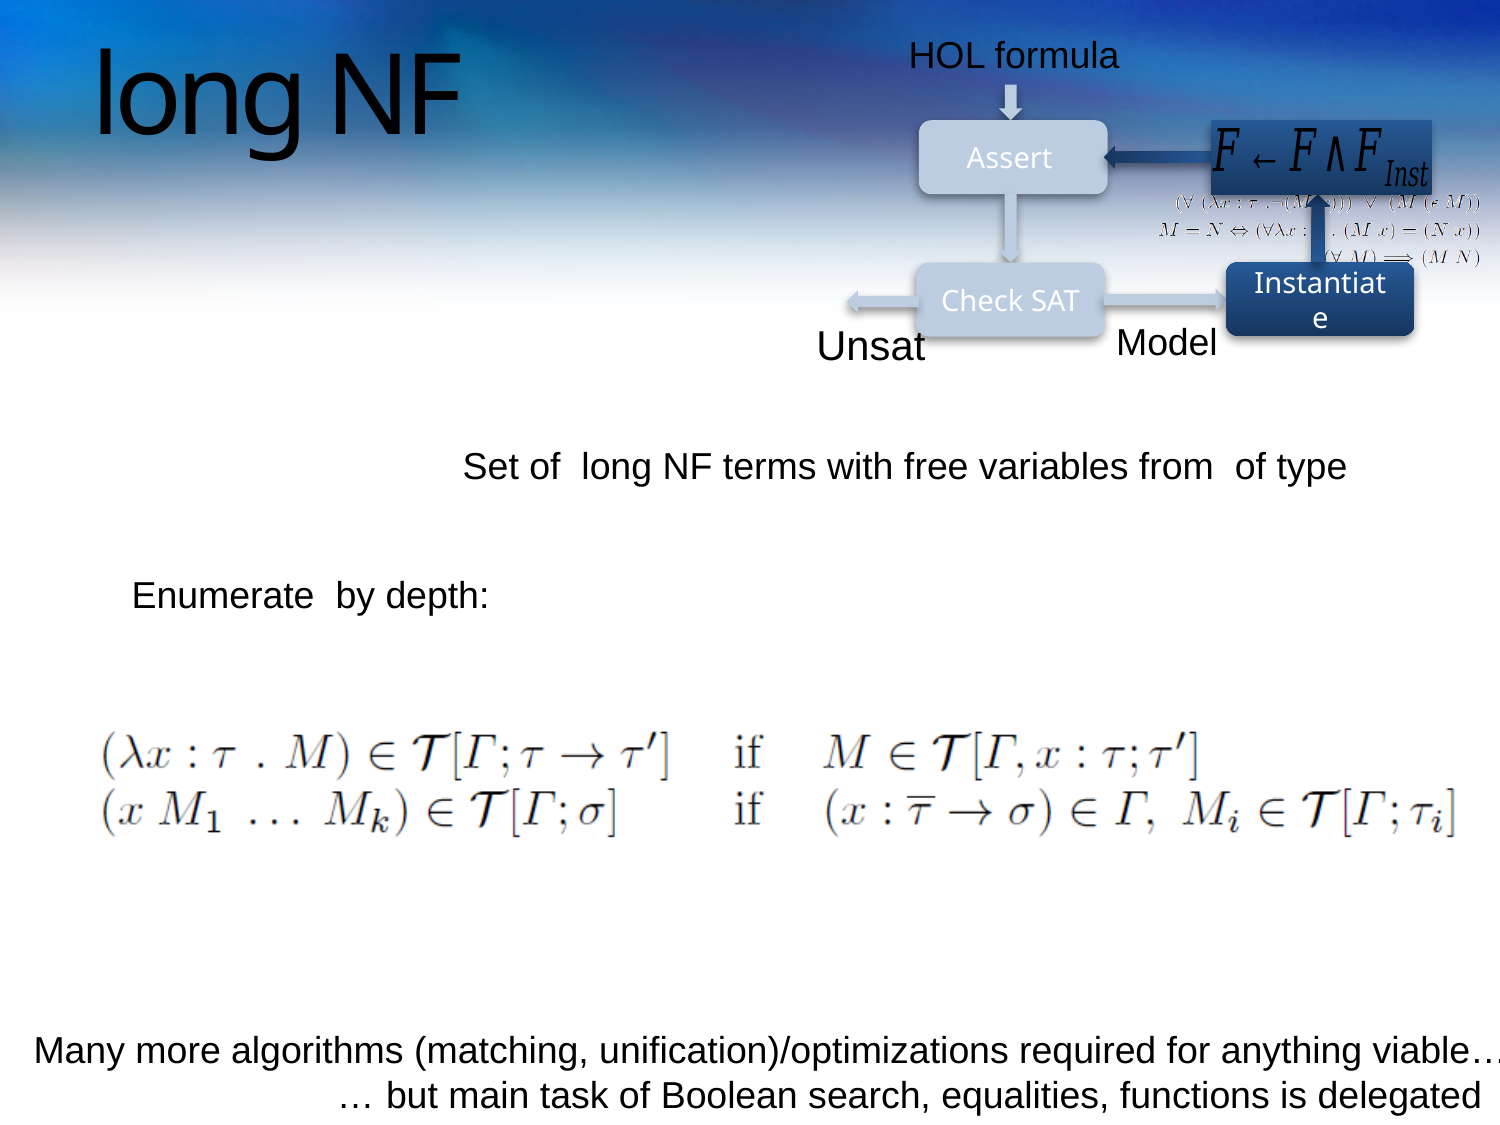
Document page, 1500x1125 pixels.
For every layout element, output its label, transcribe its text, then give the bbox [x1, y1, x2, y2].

text_box Many more algorithms (matching, unification)/optimizations required for anything viable… … but main task of Boolean search, equalities, functions is delegated [18, 1018, 1500, 1124]
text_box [808, 23, 1490, 363]
picture [0, 0, 1500, 1125]
